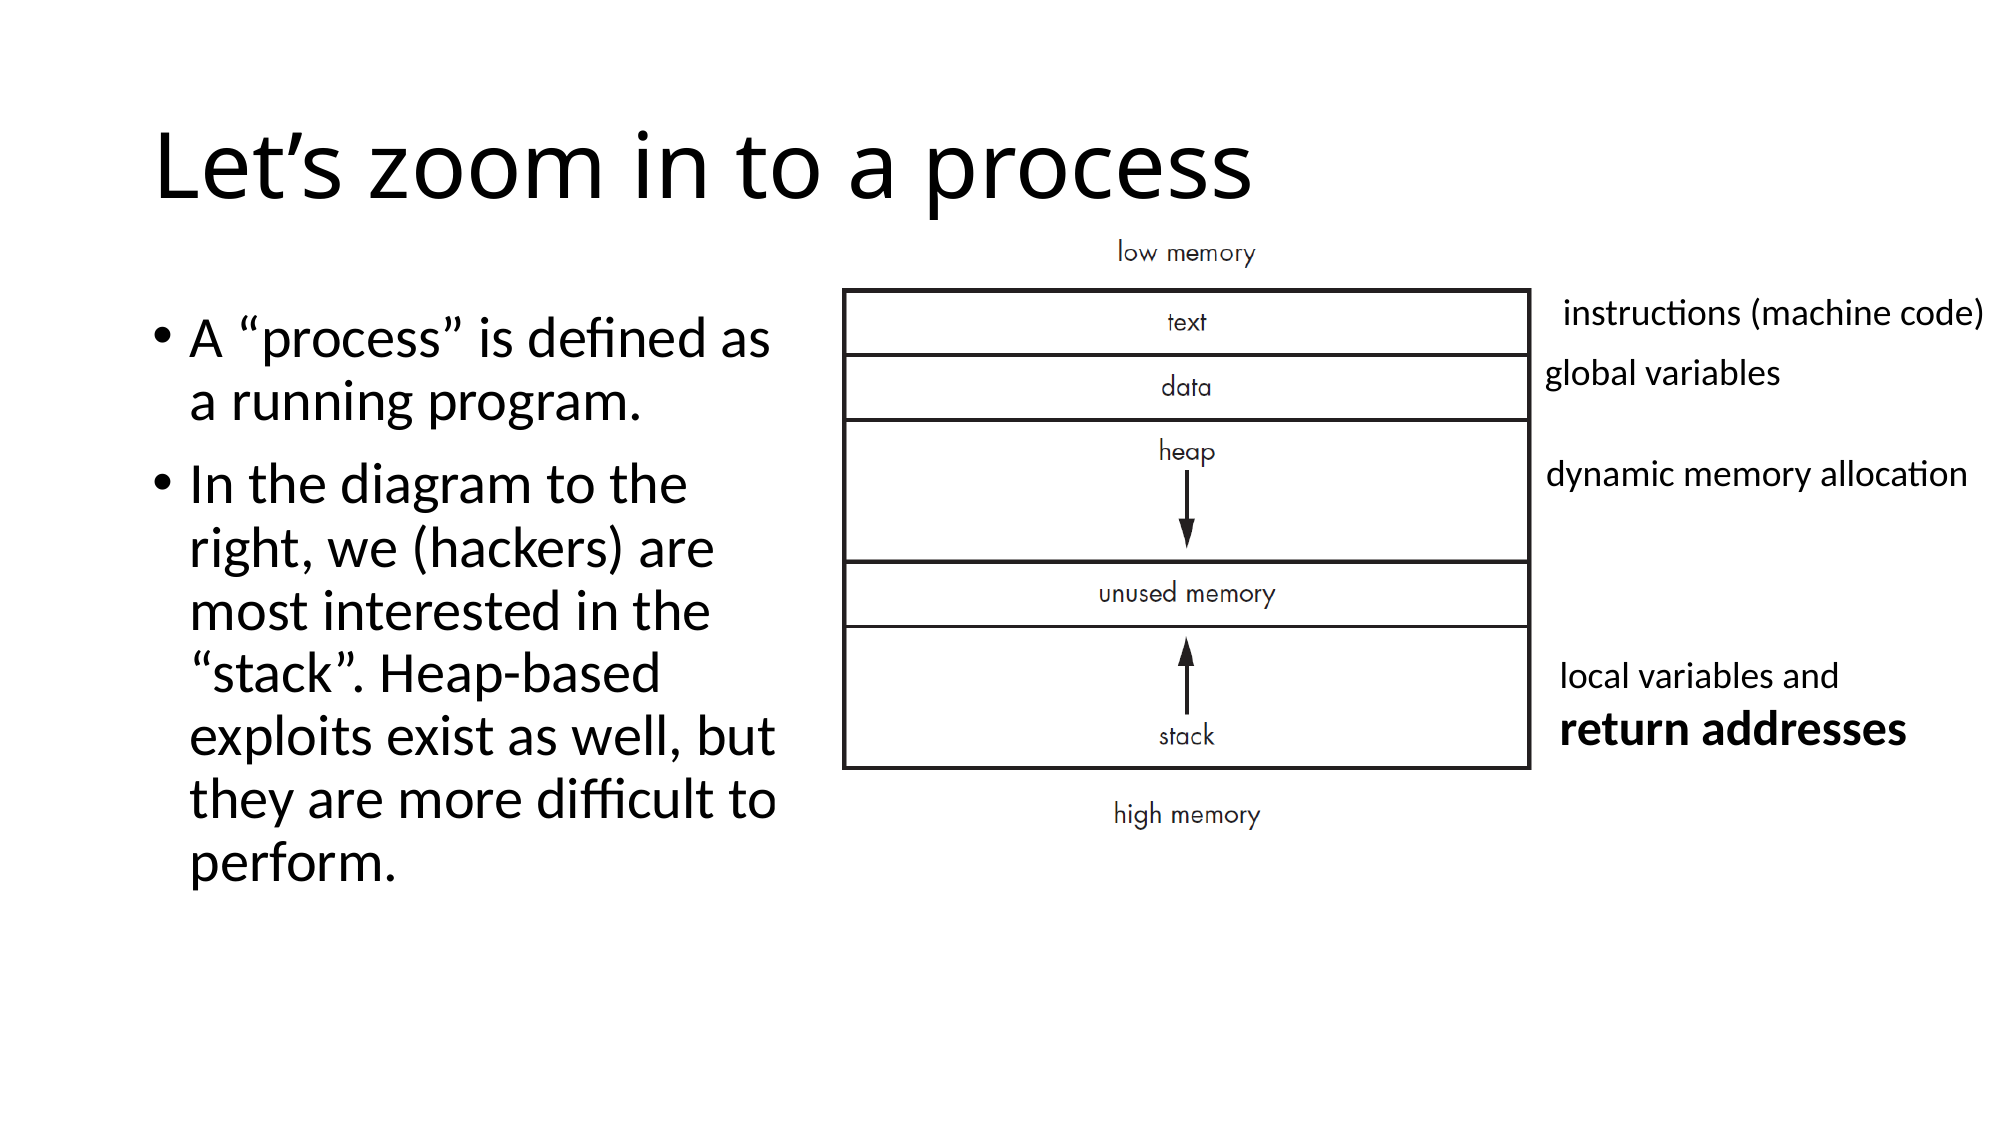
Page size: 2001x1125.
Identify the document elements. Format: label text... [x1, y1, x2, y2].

text_box local variables and return addresses [1545, 643, 1946, 764]
list A “process” is defined as a running program. In the diagram to the right, we (hackers) are most interested in the “stack”. Heap-based exploits exist as well, but they are more difficult to perform. [137, 299, 795, 1014]
text_box instructions (machine code) [1548, 280, 2000, 341]
title Let’s zoom in to a process [137, 59, 1863, 278]
text_box dynamic memory allocation [1545, 442, 1984, 502]
text_box global variables [1545, 341, 1797, 401]
picture [774, 233, 1545, 849]
